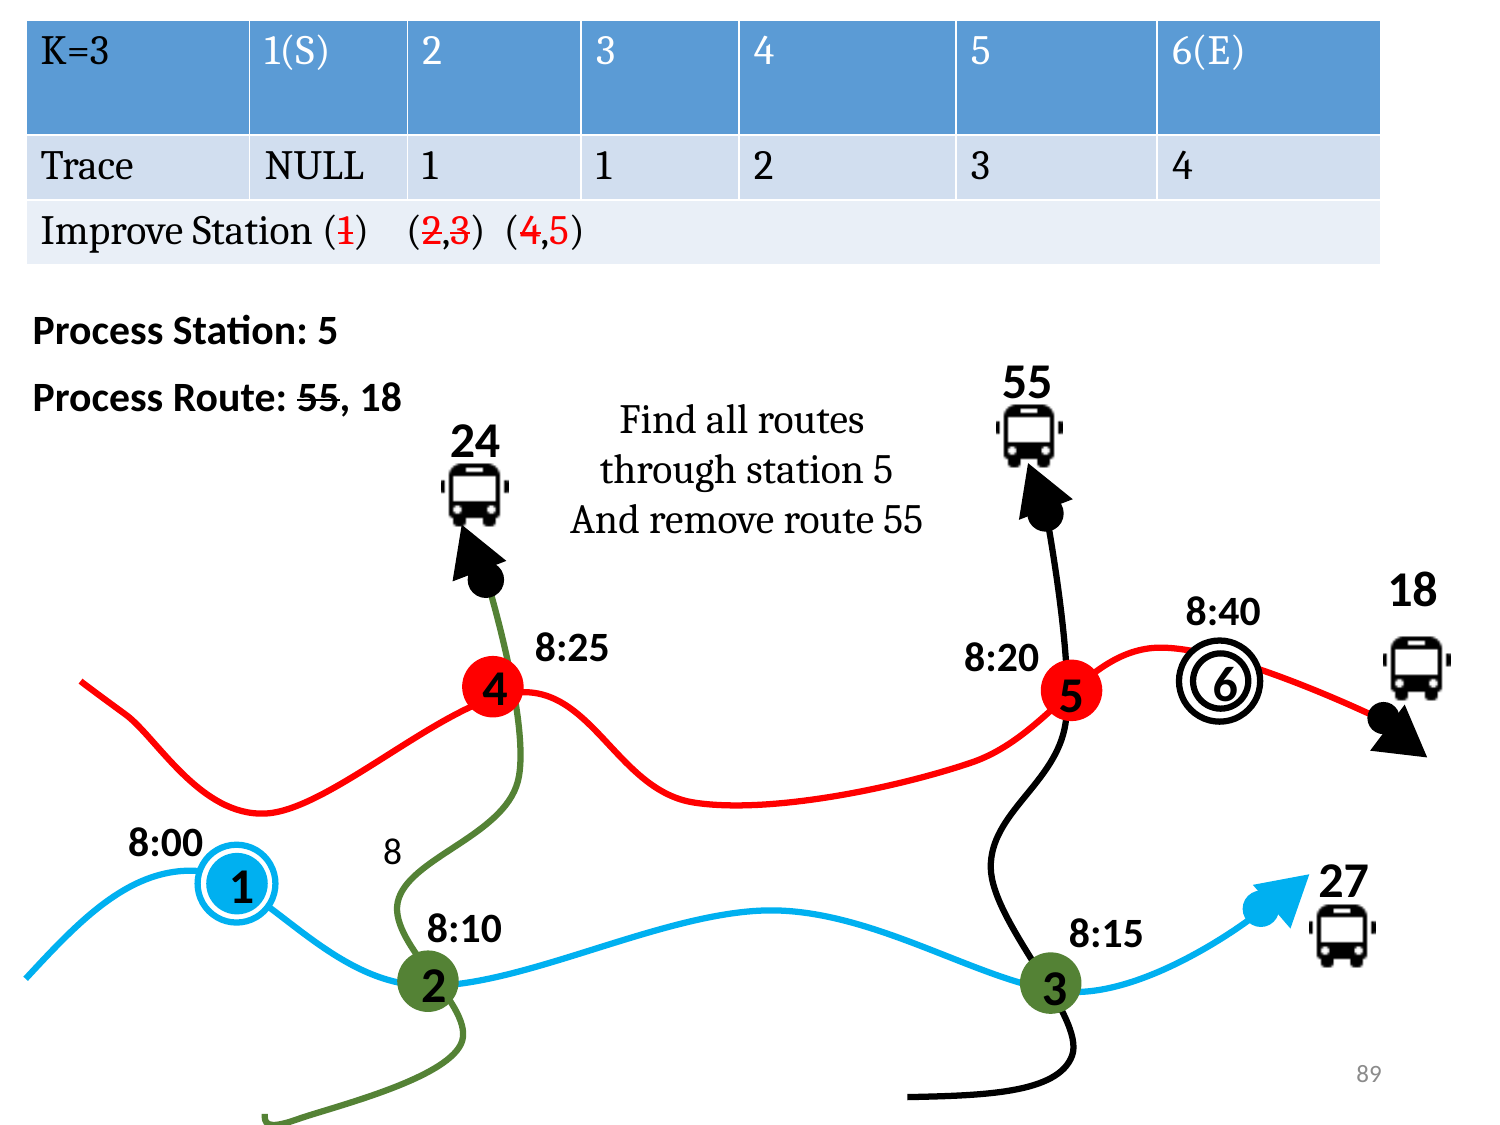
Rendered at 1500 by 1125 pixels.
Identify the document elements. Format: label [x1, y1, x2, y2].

picture [1383, 635, 1451, 703]
picture [996, 403, 1063, 470]
text_box [987, 340, 1068, 416]
text_box [1372, 549, 1453, 624]
picture [1309, 903, 1376, 970]
table_cell [408, 136, 580, 199]
text_box [435, 399, 516, 475]
table_header [957, 21, 1156, 134]
table_header [27, 21, 249, 134]
table_cell [582, 136, 738, 199]
text_box [18, 295, 354, 361]
table_header [250, 21, 407, 134]
table_header [1158, 21, 1380, 134]
text_box [24, 470, 1428, 1125]
text_box [555, 384, 938, 550]
table_header [582, 21, 738, 134]
table_header [408, 21, 580, 134]
table_header [740, 21, 955, 134]
table_cell [1158, 136, 1380, 199]
table_cell [957, 136, 1156, 199]
picture [441, 462, 509, 529]
table_cell [740, 136, 955, 199]
table_cell [27, 201, 1380, 264]
table_cell [27, 136, 249, 199]
table_cell [250, 136, 407, 199]
text_box [17, 362, 418, 428]
slide_number [1059, 1042, 1397, 1103]
